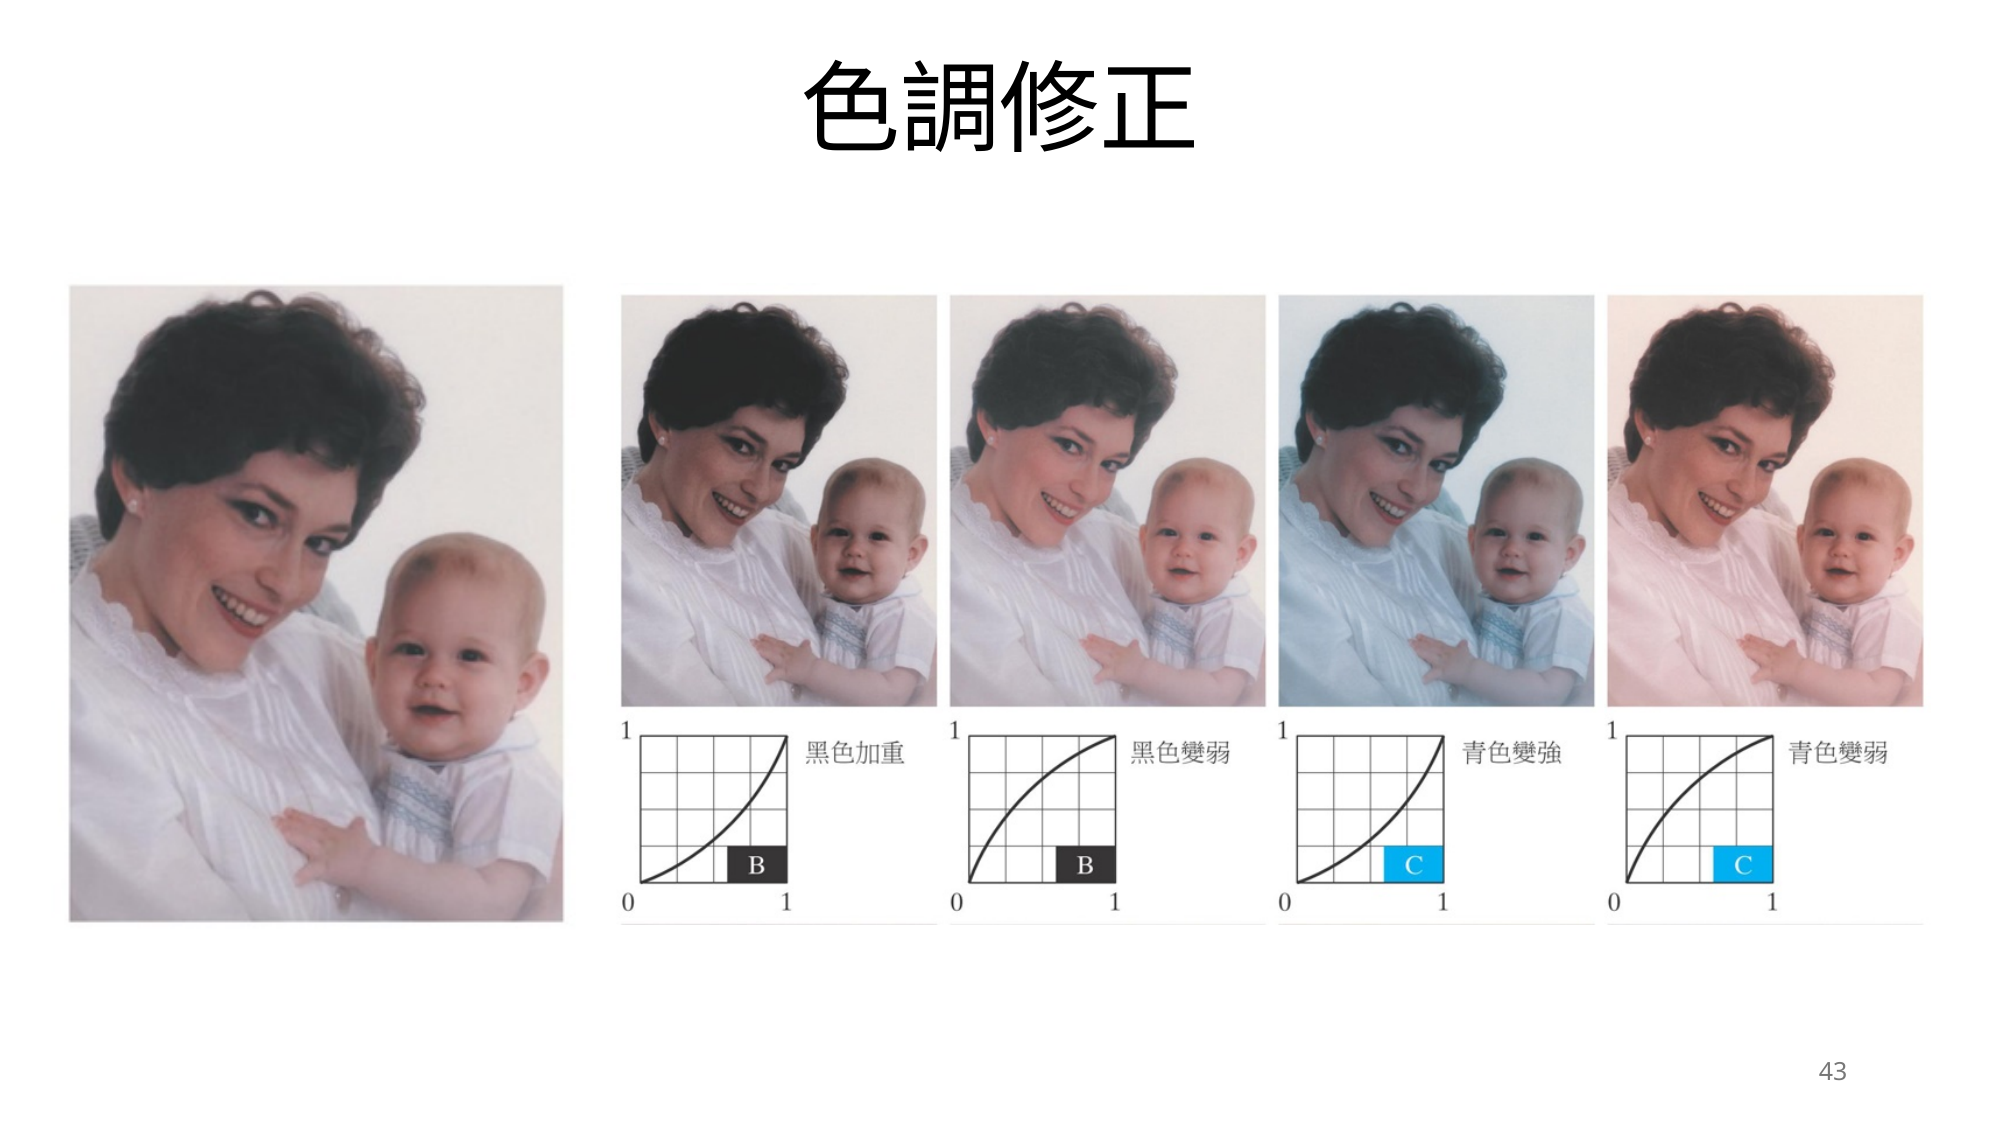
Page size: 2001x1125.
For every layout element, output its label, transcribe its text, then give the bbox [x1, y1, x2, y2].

text_box 色調修正 [0, 37, 2000, 173]
picture [50, 271, 576, 931]
picture [606, 283, 1947, 926]
slide_number 43 [1412, 1042, 1863, 1103]
